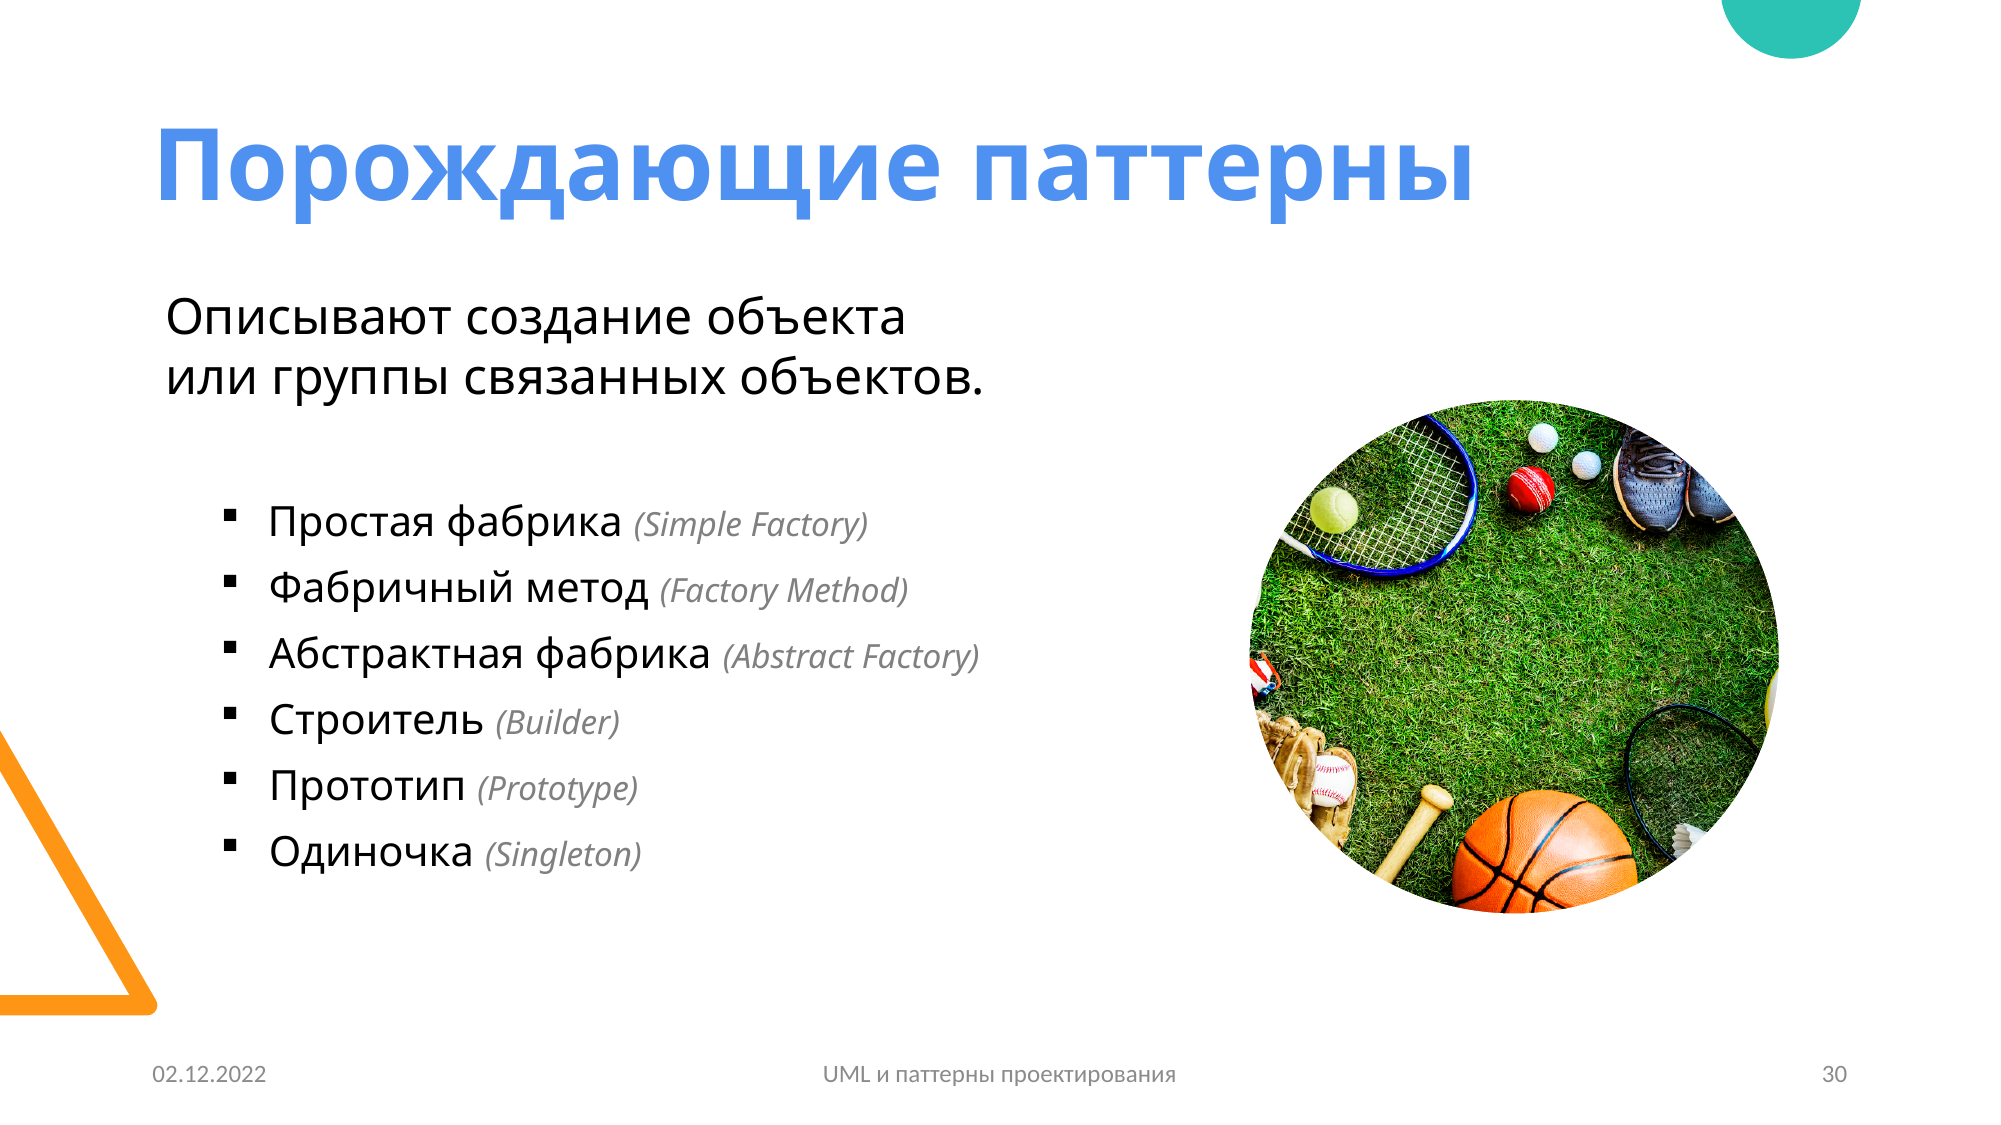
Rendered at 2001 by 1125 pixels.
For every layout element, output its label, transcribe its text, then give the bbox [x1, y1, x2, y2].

list Описывают создание объекта или группы связанных объектов. [150, 277, 1146, 399]
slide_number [137, 1042, 588, 1103]
text_box Простая фабрика (Simple Factory) Фабричный метод (Factory Method) Абстрактная фабрика (Abstract Factory) Строитель (Builder) Прототип (Prototype) Одиночка (Singleton) [205, 492, 1235, 1066]
title Порождающие паттерны [137, 59, 1863, 278]
slide_number 30 [1412, 1042, 1863, 1103]
footer UML и паттерны проектирования [662, 1042, 1338, 1103]
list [1118, 379, 1910, 935]
